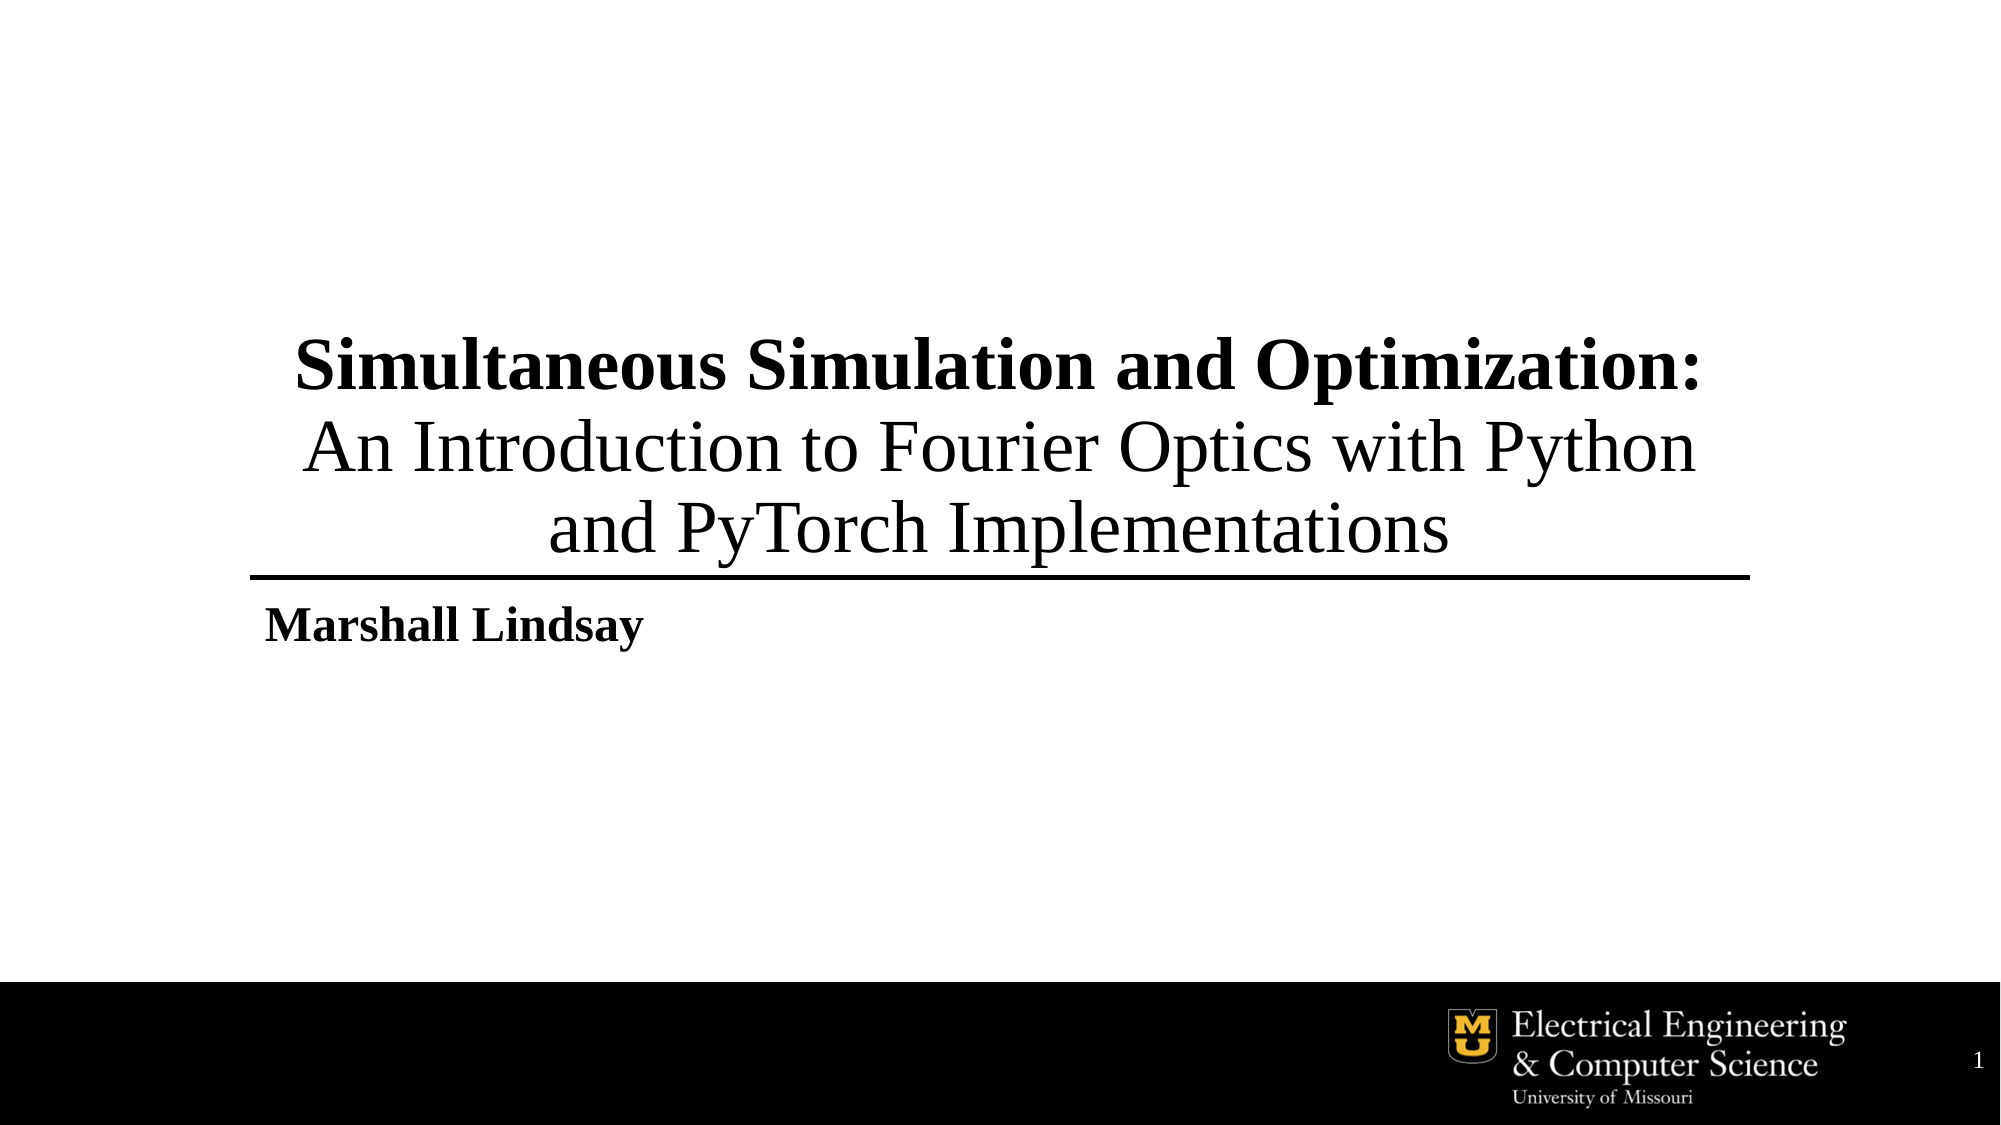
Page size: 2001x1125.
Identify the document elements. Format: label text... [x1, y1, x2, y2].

title Simultaneous Simulation and Optimization: An Introduction to Fourier Optics with Python and PyTorch Implementations [249, 184, 1750, 576]
subtitle Marshall Lindsay [249, 590, 1750, 863]
picture [1432, 993, 1863, 1125]
slide_number 1 [1550, 1028, 2000, 1089]
